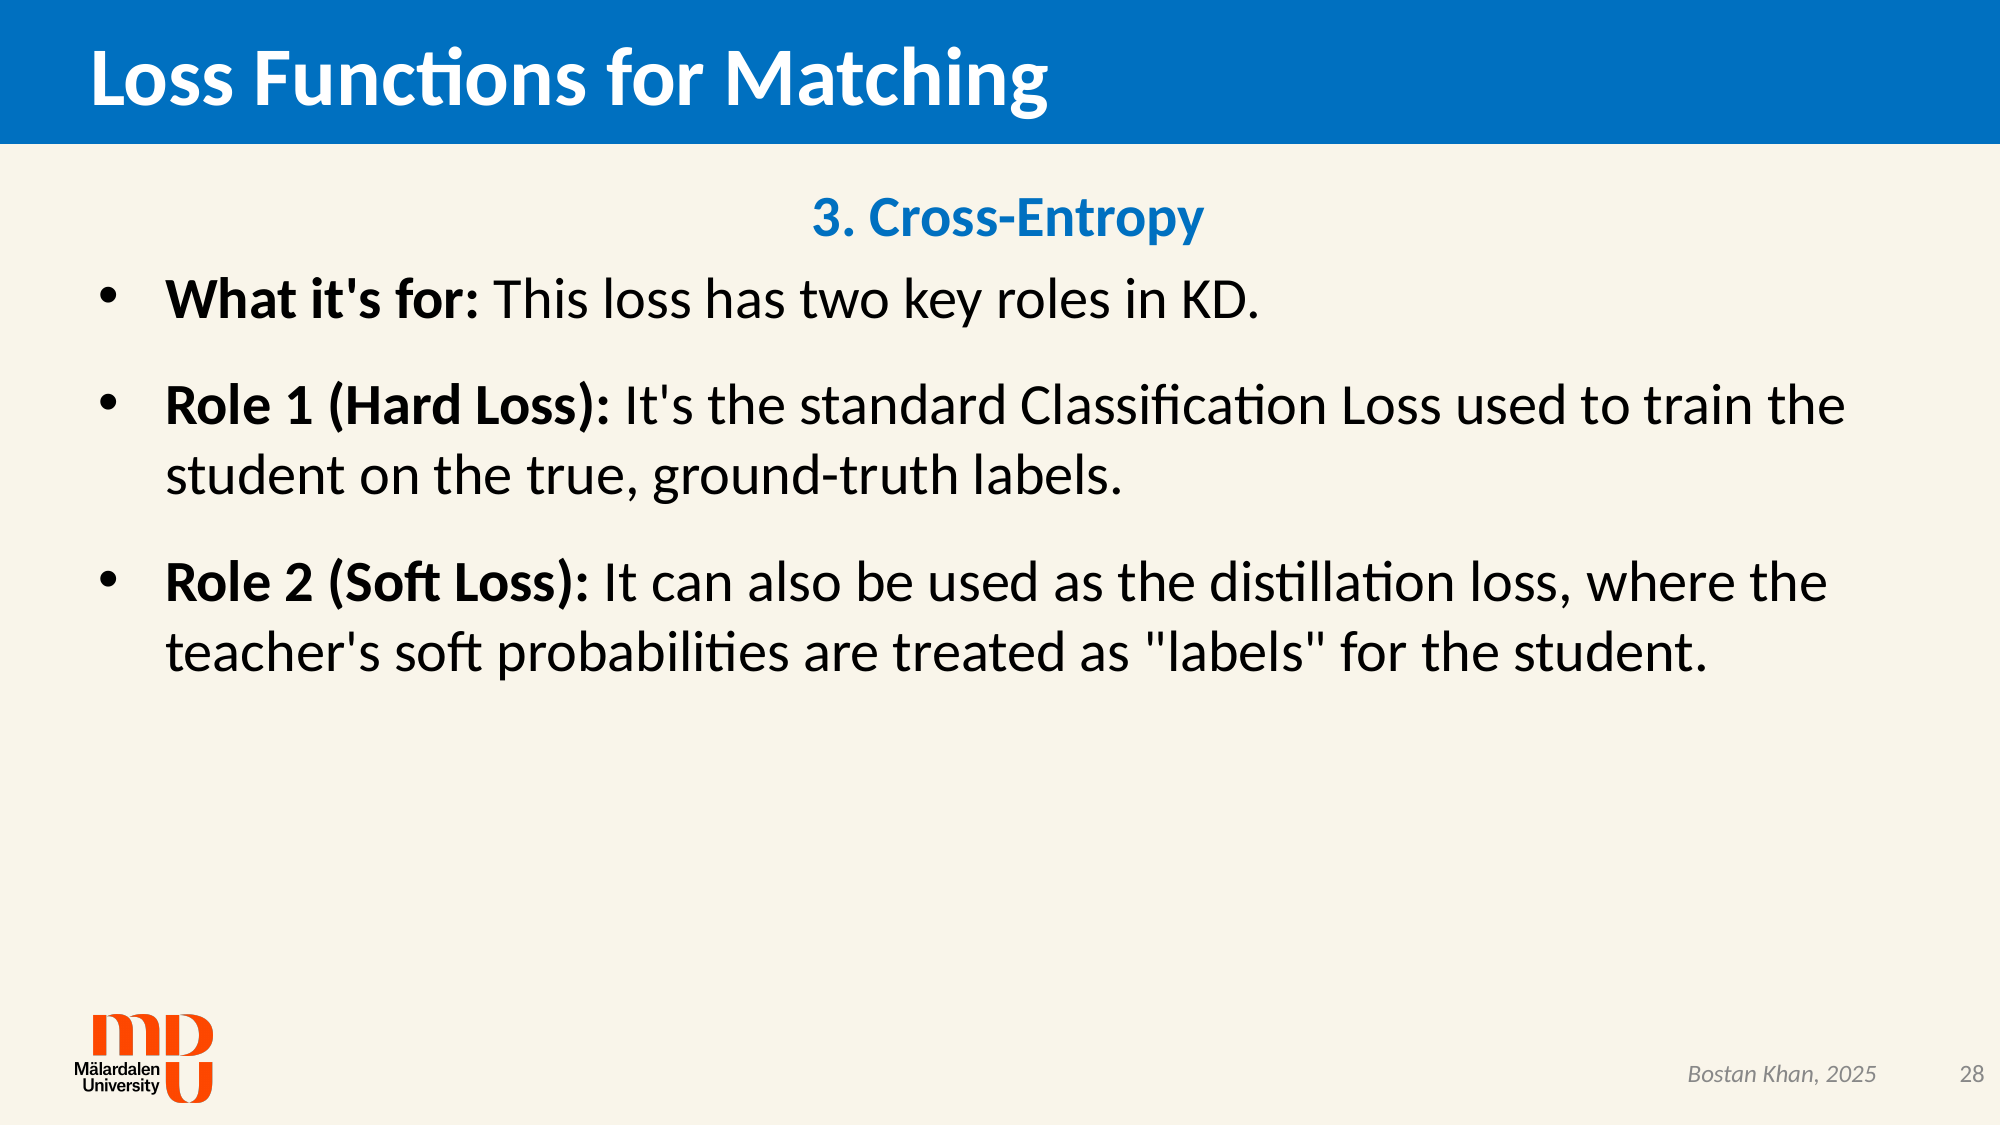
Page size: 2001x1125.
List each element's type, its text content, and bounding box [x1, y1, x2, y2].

title Loss Functions for Matching [75, 0, 1934, 145]
list 3. Cross-Entropy What it's for: This loss has two key roles in KD. Role 1 (Hard Loss): It's the standard Classification Loss used to train the student on the true, ground-truth labels. Role 2 (Soft Loss): It can also be used as the distillation loss, where the teacher's soft probabilities are treated as "labels" for the student. [75, 170, 1934, 1007]
picture [75, 1014, 213, 1103]
slide_number 28 [1933, 1042, 2000, 1103]
